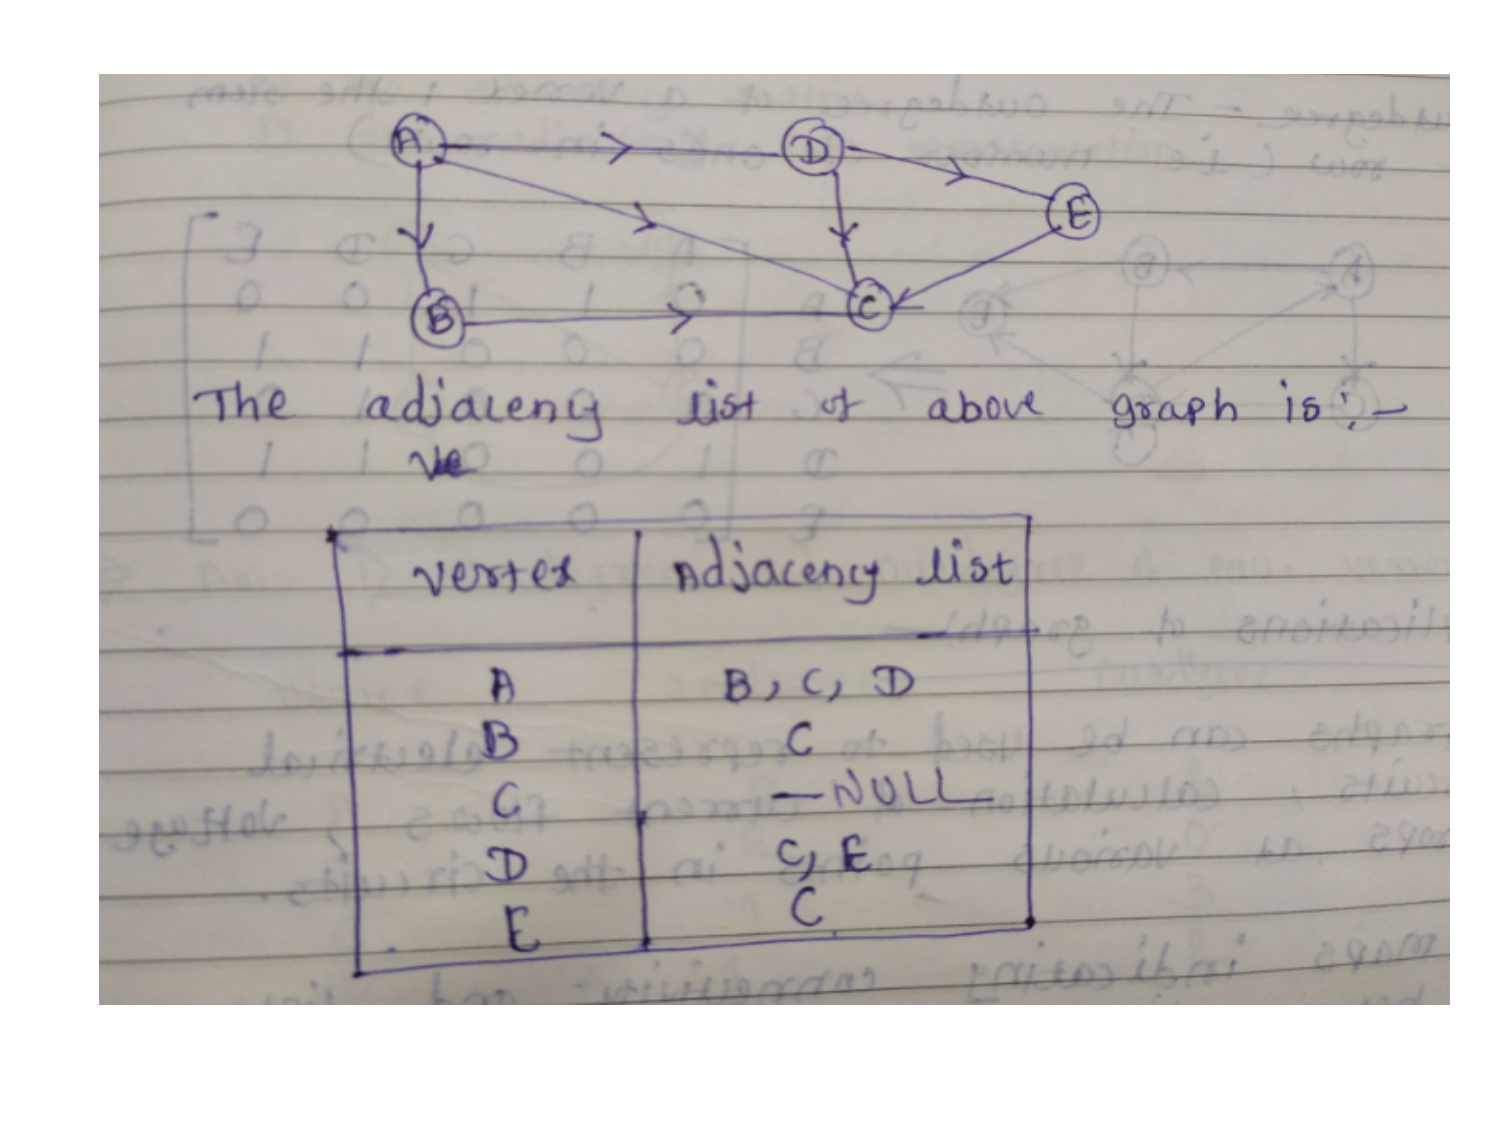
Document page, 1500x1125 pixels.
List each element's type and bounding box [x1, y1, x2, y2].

list [99, 74, 1451, 1006]
